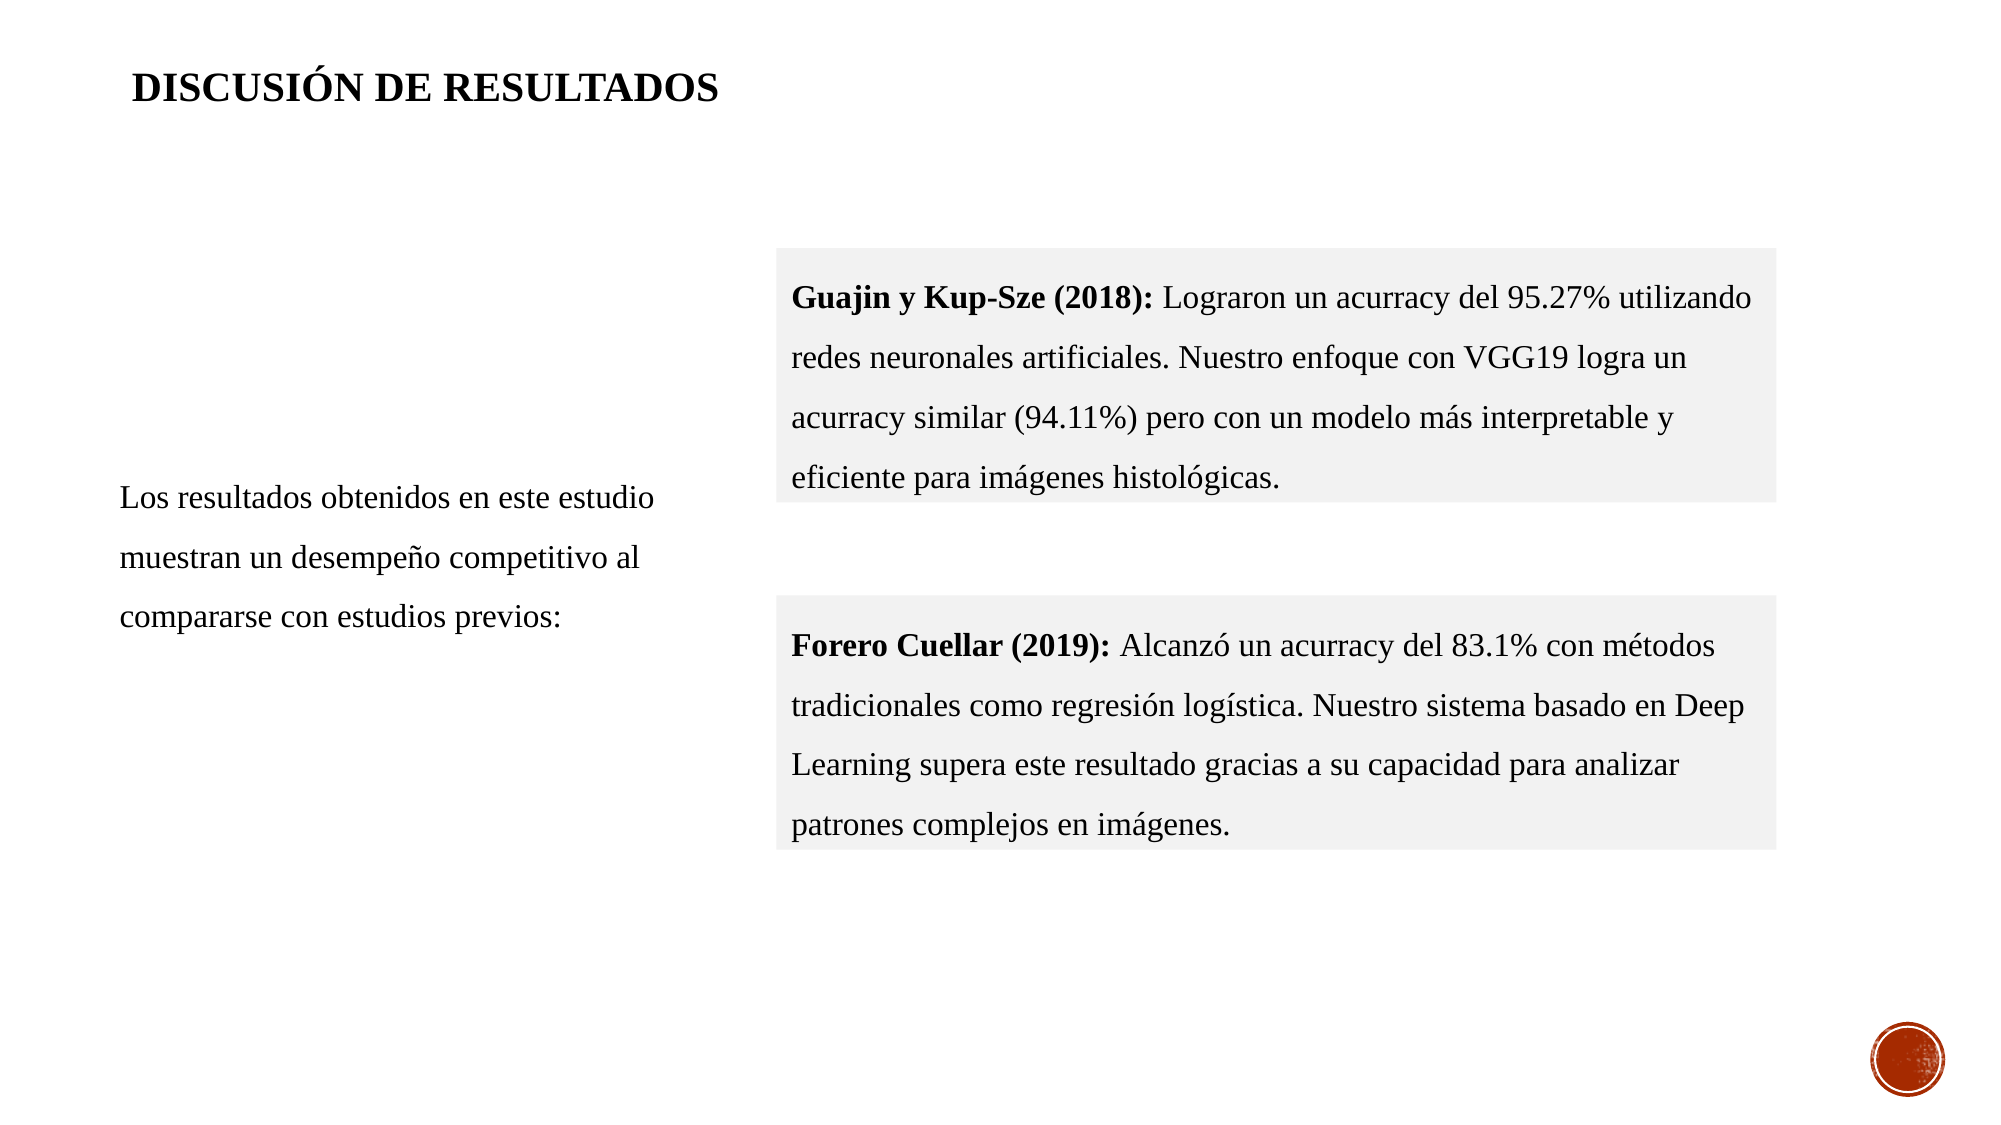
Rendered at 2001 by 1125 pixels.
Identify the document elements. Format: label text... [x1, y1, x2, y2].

text_box Forero Cuellar (2019): Alcanzó un acurracy del 83.1% con métodos tradicionales como regresión logística. Nuestro sistema basado en Deep Learning supera este resultado gracias a su capacidad para analizar patrones complejos en imágenes. [776, 595, 1777, 850]
text_box Los resultados obtenidos en este estudio muestran un desempeño competitivo al compararse con estudios previos: [104, 447, 777, 642]
text_box Guajin y Kup-Sze (2018): Lograron un acurracy del 95.27% utilizando redes neuronales artificiales. Nuestro enfoque con VGG19 logra un acurracy similar (94.11%) pero con un modelo más interpretable y eficiente para imágenes histológicas. [776, 248, 1777, 503]
text_box DISCUSIÓN DE RESULTADOS [117, 52, 735, 118]
